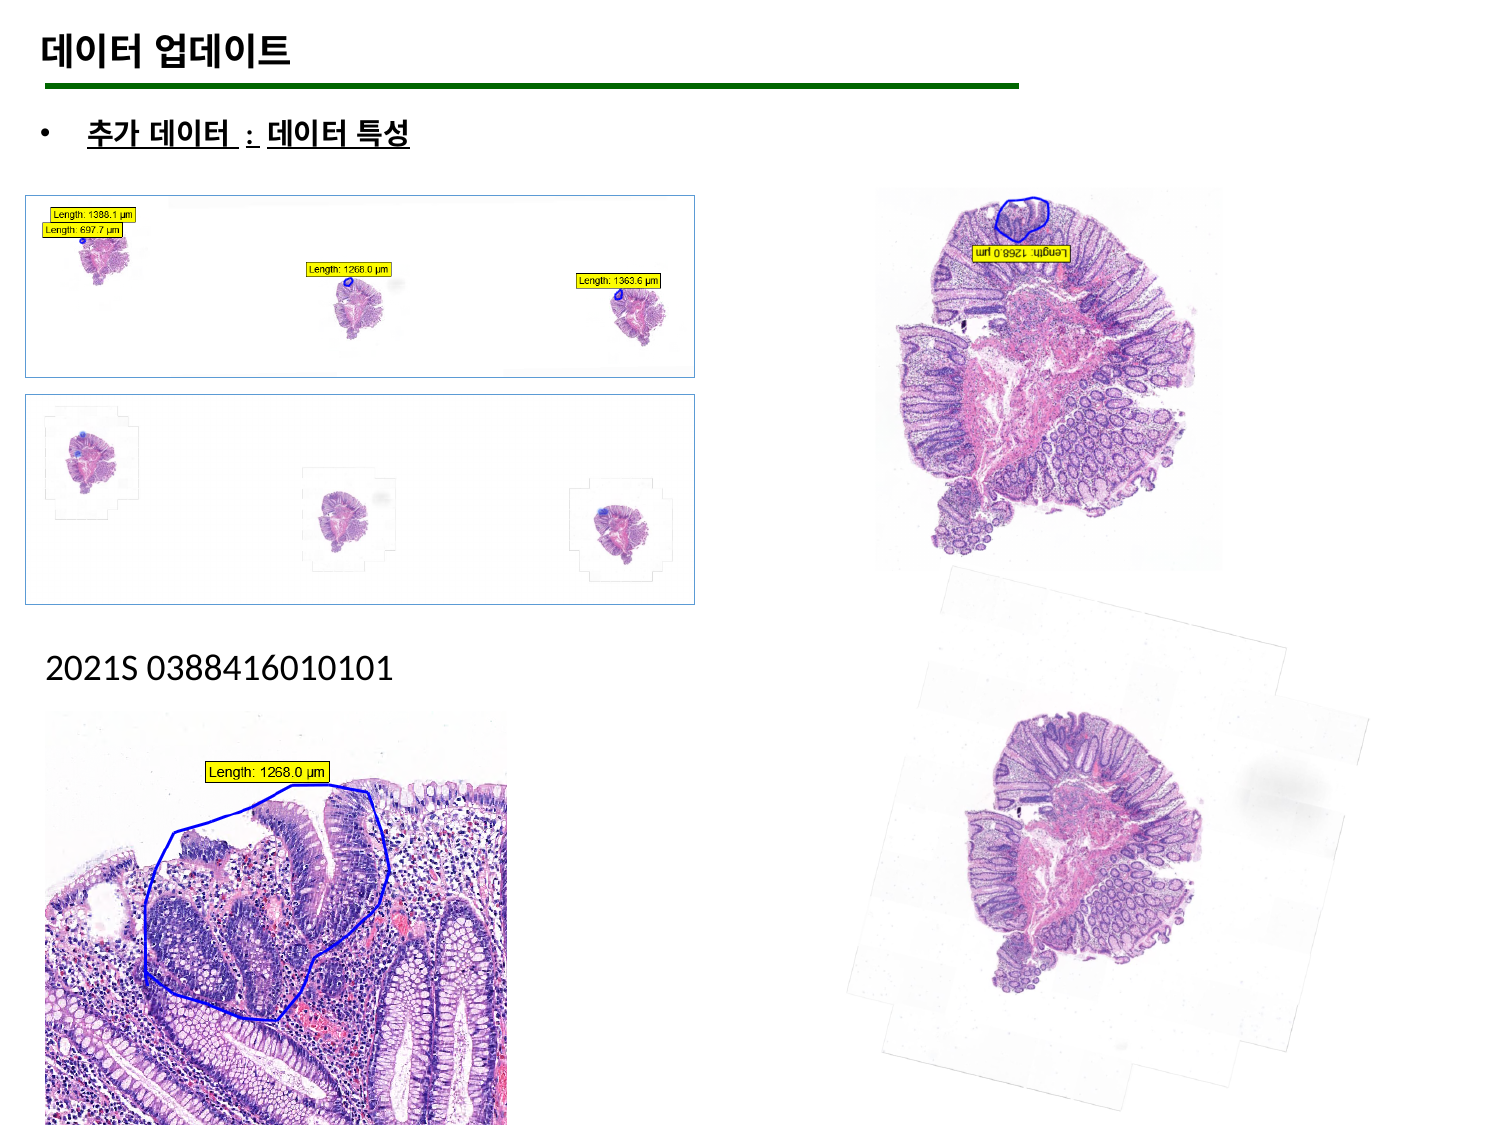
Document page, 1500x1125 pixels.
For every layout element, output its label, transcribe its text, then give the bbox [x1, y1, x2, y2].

picture [44, 711, 507, 1125]
text_box 2021S 0388416010101 [30, 635, 409, 696]
picture [25, 194, 695, 378]
picture [25, 394, 695, 605]
text_box 추가 데이터 : 데이터 특성 [25, 90, 1253, 158]
text_box 데이터 업데이트 [25, 20, 797, 81]
picture [823, 187, 1390, 1125]
